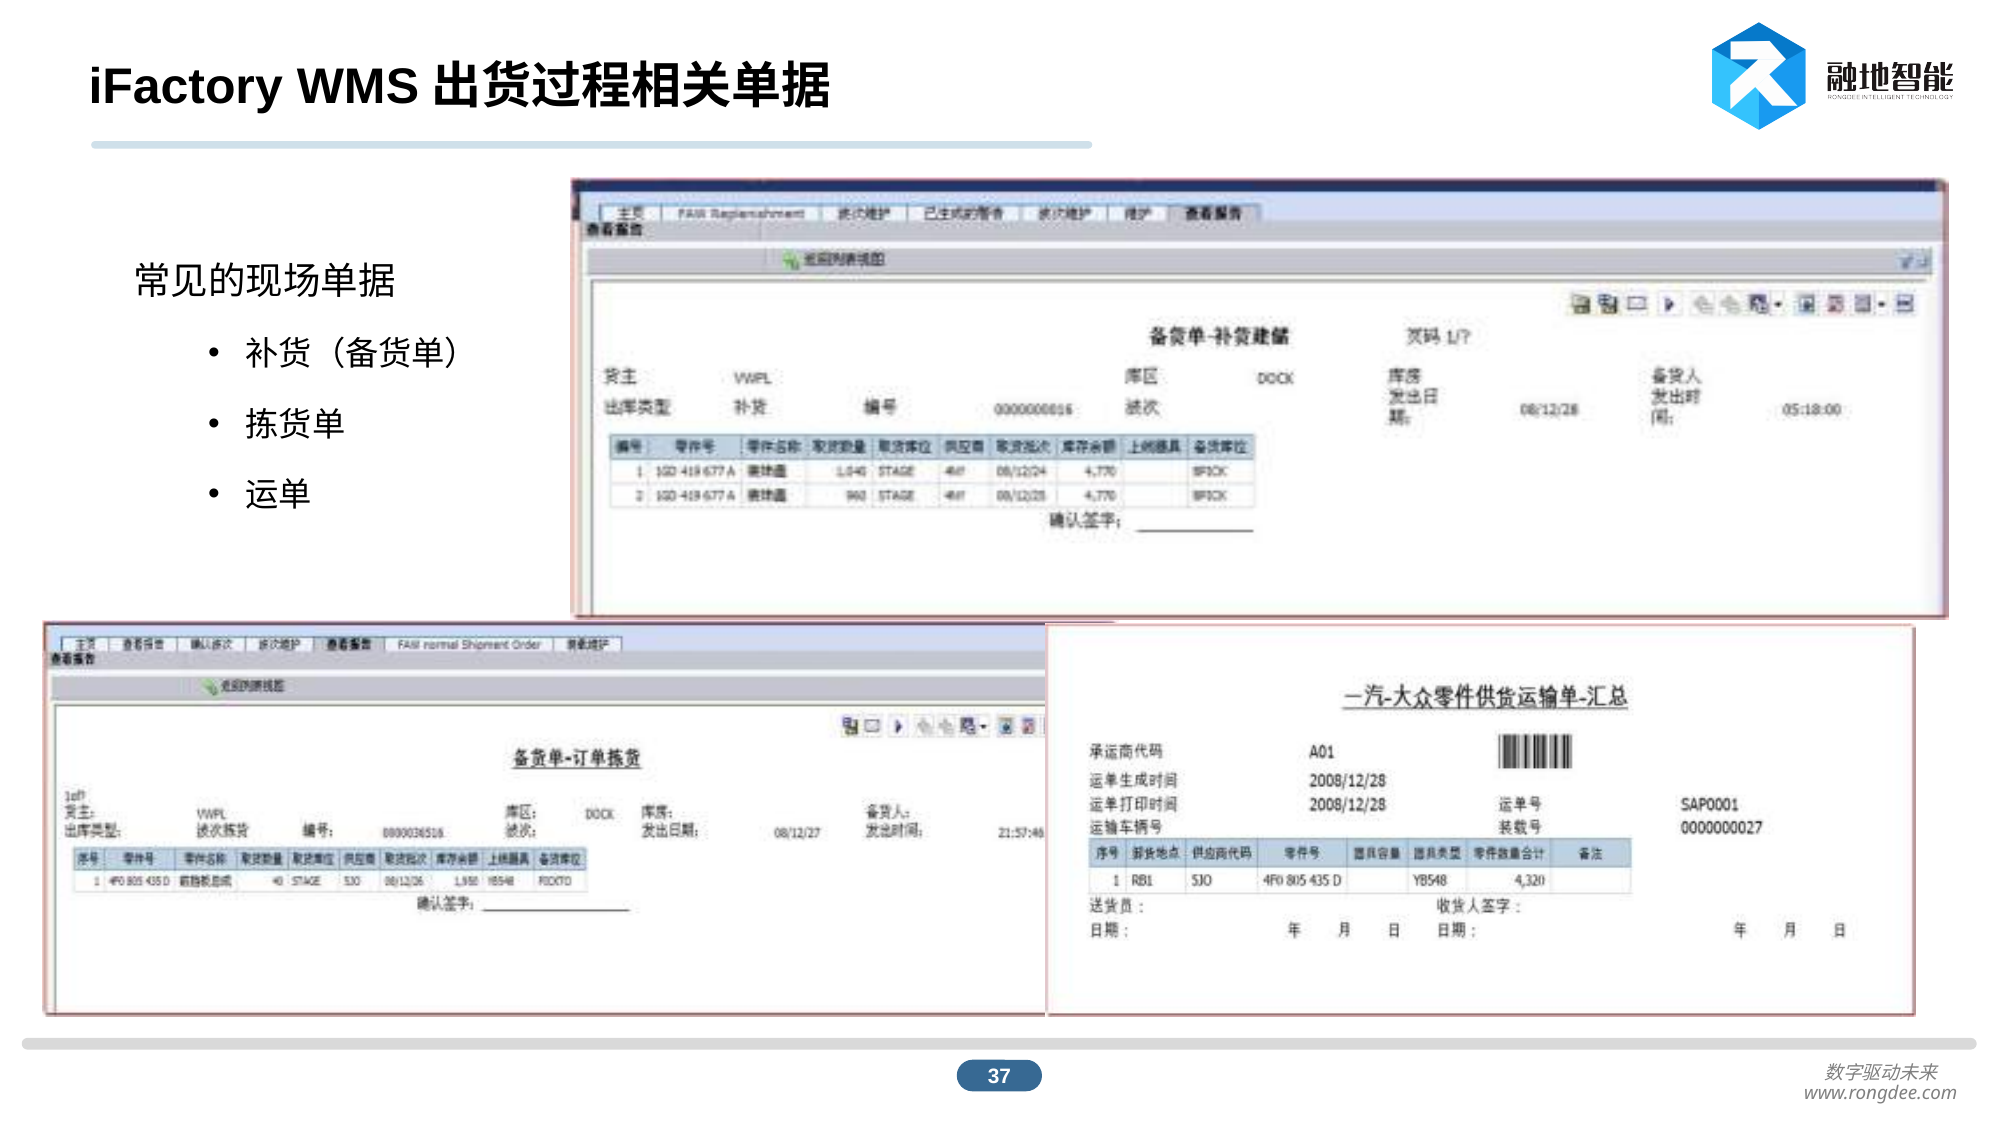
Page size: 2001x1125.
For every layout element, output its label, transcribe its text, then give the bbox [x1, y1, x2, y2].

title iFactory WMS出货过程相关单据 [0, 0, 2000, 149]
picture [41, 176, 1949, 1018]
text_box 常见的现场单据 补货（备货单） 拣货单 运单 [118, 227, 567, 613]
